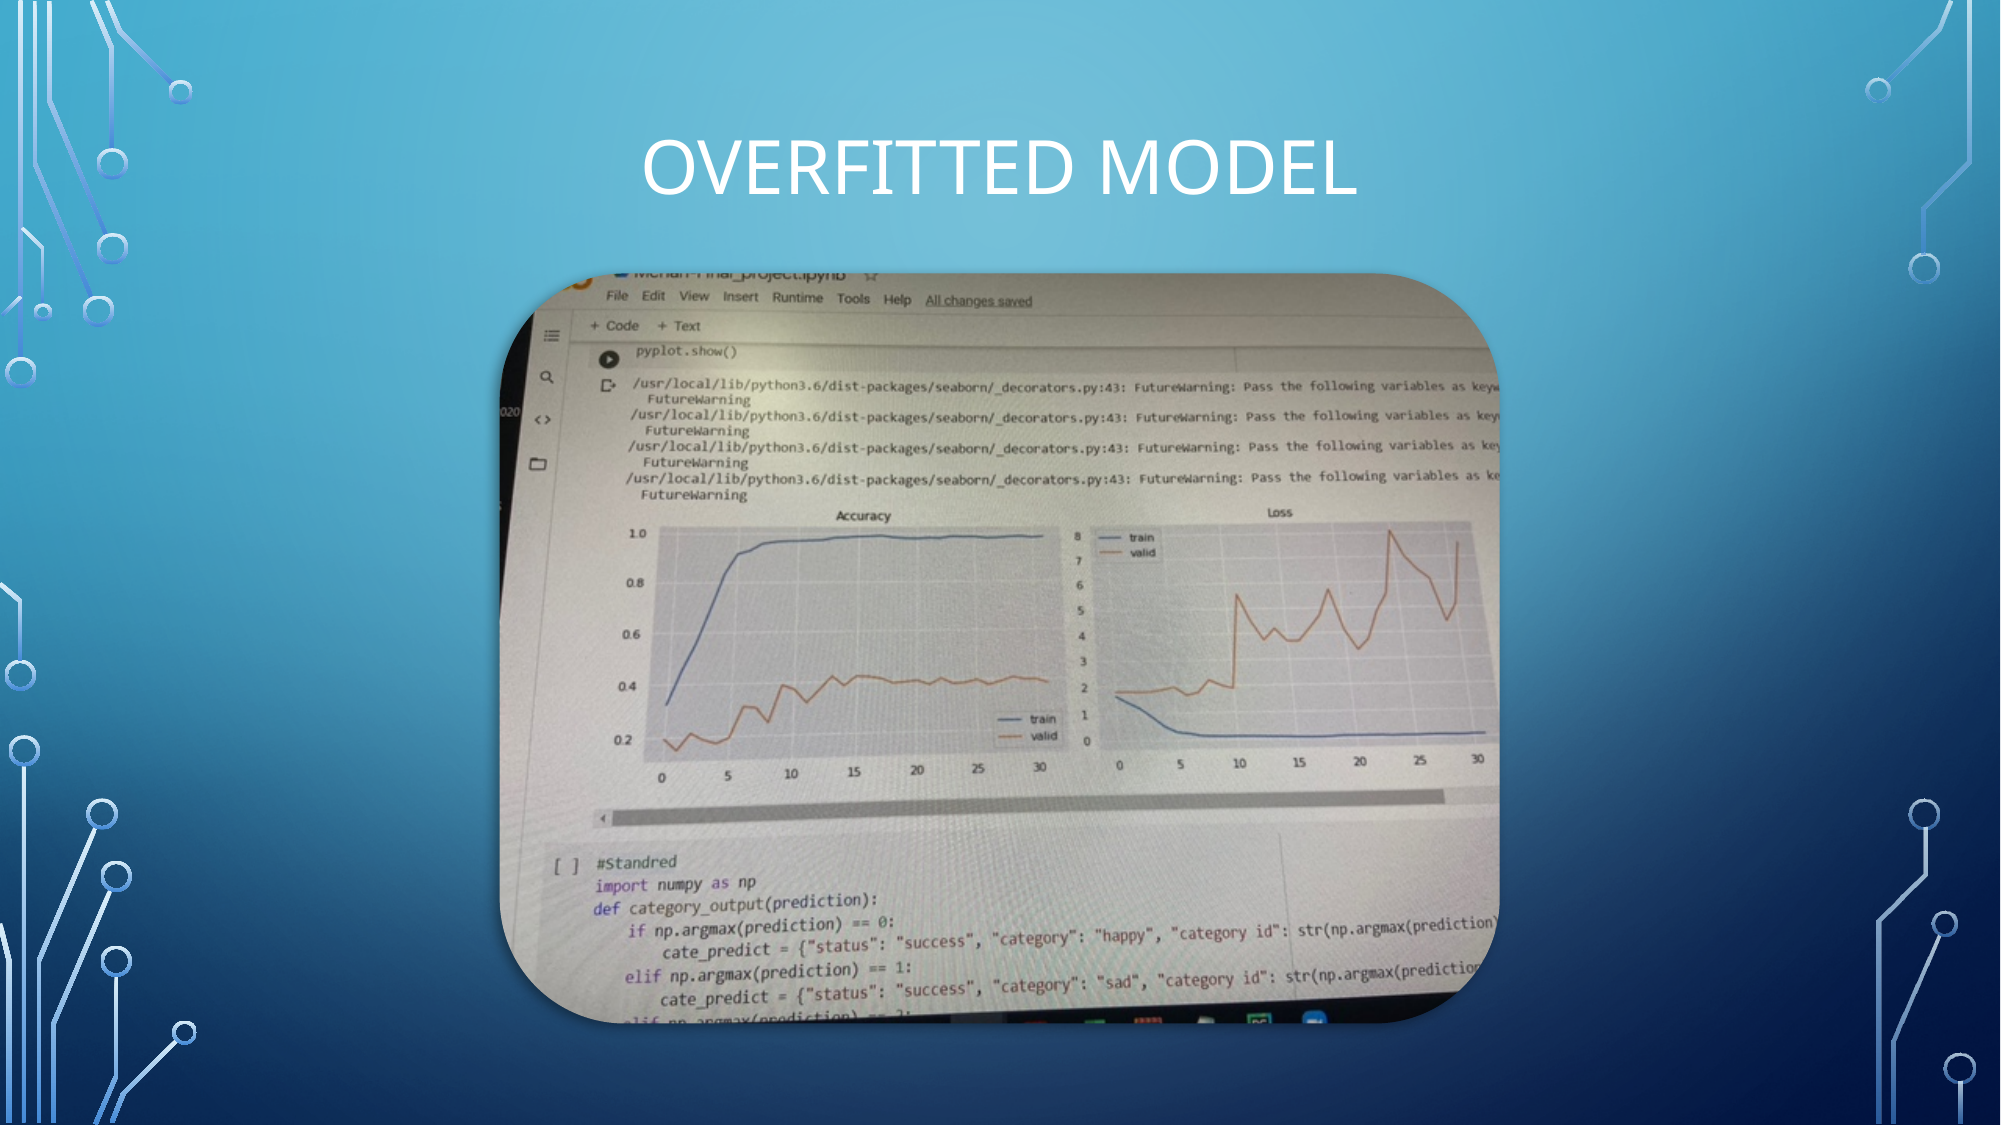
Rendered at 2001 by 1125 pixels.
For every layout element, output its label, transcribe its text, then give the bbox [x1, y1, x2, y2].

picture [499, 273, 1500, 1024]
title Overfitted model [187, 101, 1813, 239]
